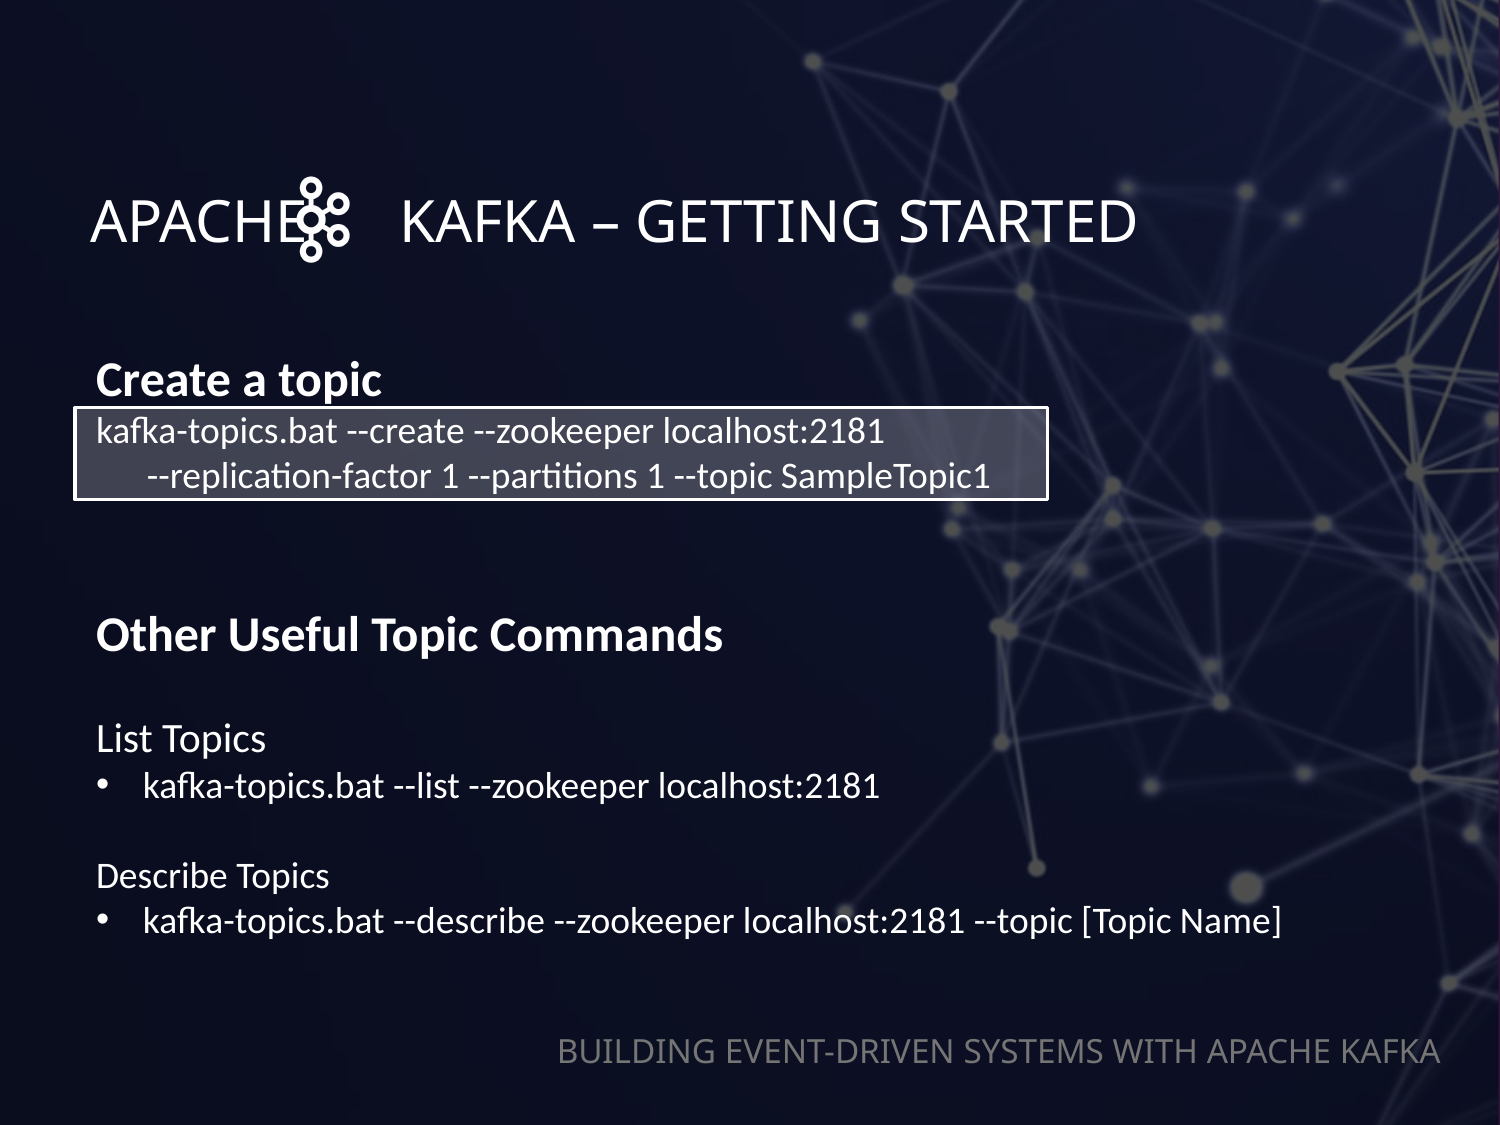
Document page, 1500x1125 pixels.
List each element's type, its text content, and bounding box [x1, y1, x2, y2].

text_box Create a topic kafka-topics.bat --create --zookeeper localhost:2181 --replication-factor 1 --partitions 1 --topic SampleTopic1 Other Useful Topic Commands List Topics kafka-topics.bat --list --zookeeper localhost:2181 Describe Topics kafka-topics.bat --describe --zookeeper localhost:2181 --topic [Topic Name] [81, 338, 1299, 949]
text_box [73, 406, 81, 501]
title Apache Kafka – getting started [75, 99, 1350, 339]
picture [0, 0, 1499, 1125]
